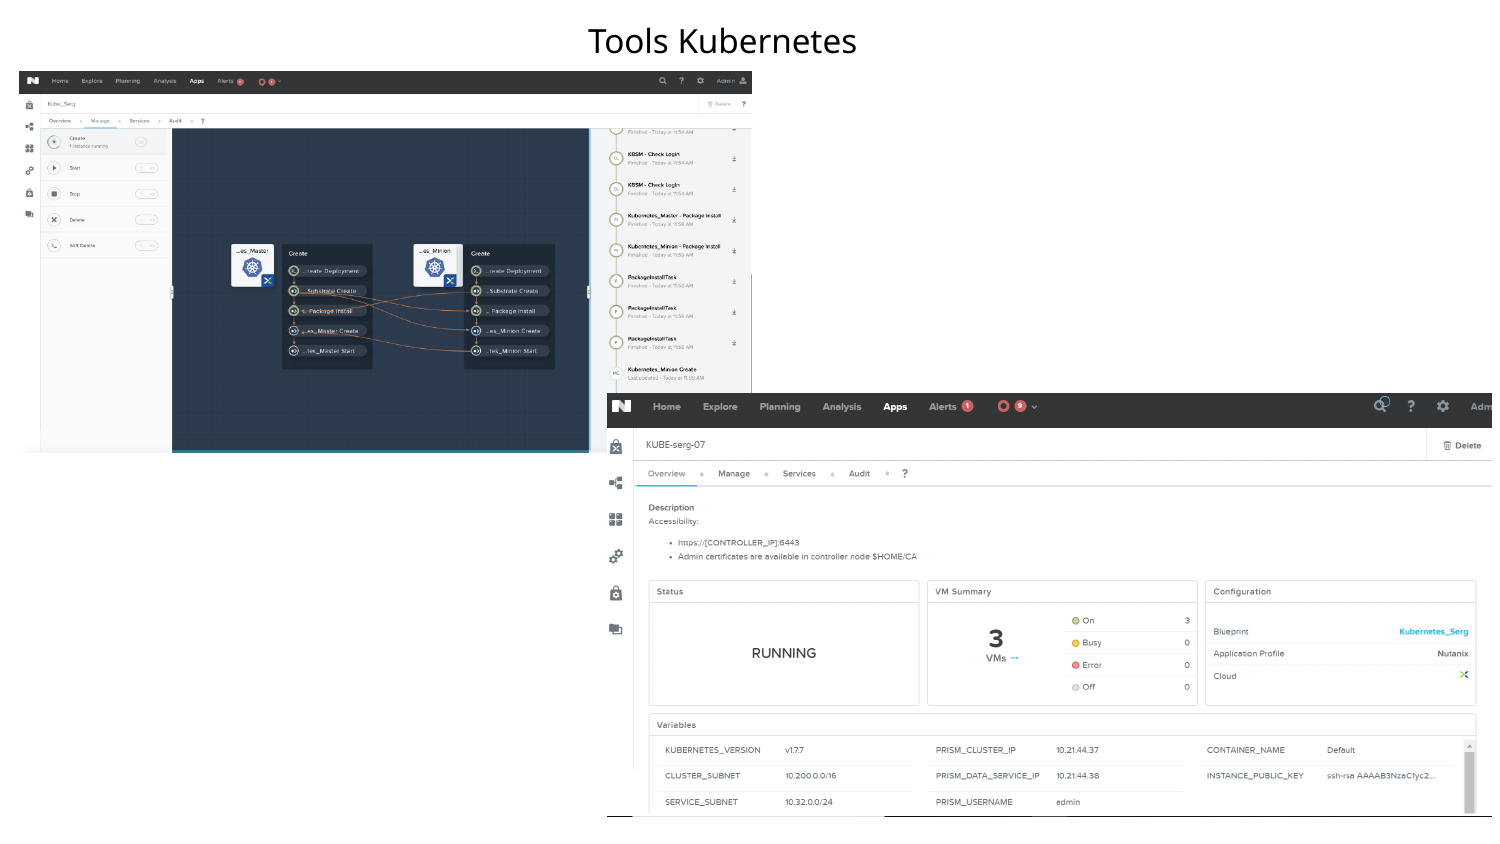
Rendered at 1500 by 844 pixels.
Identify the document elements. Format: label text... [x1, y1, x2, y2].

title Tools Kubernetes [53, 1, 1392, 87]
picture [19, 71, 1492, 817]
